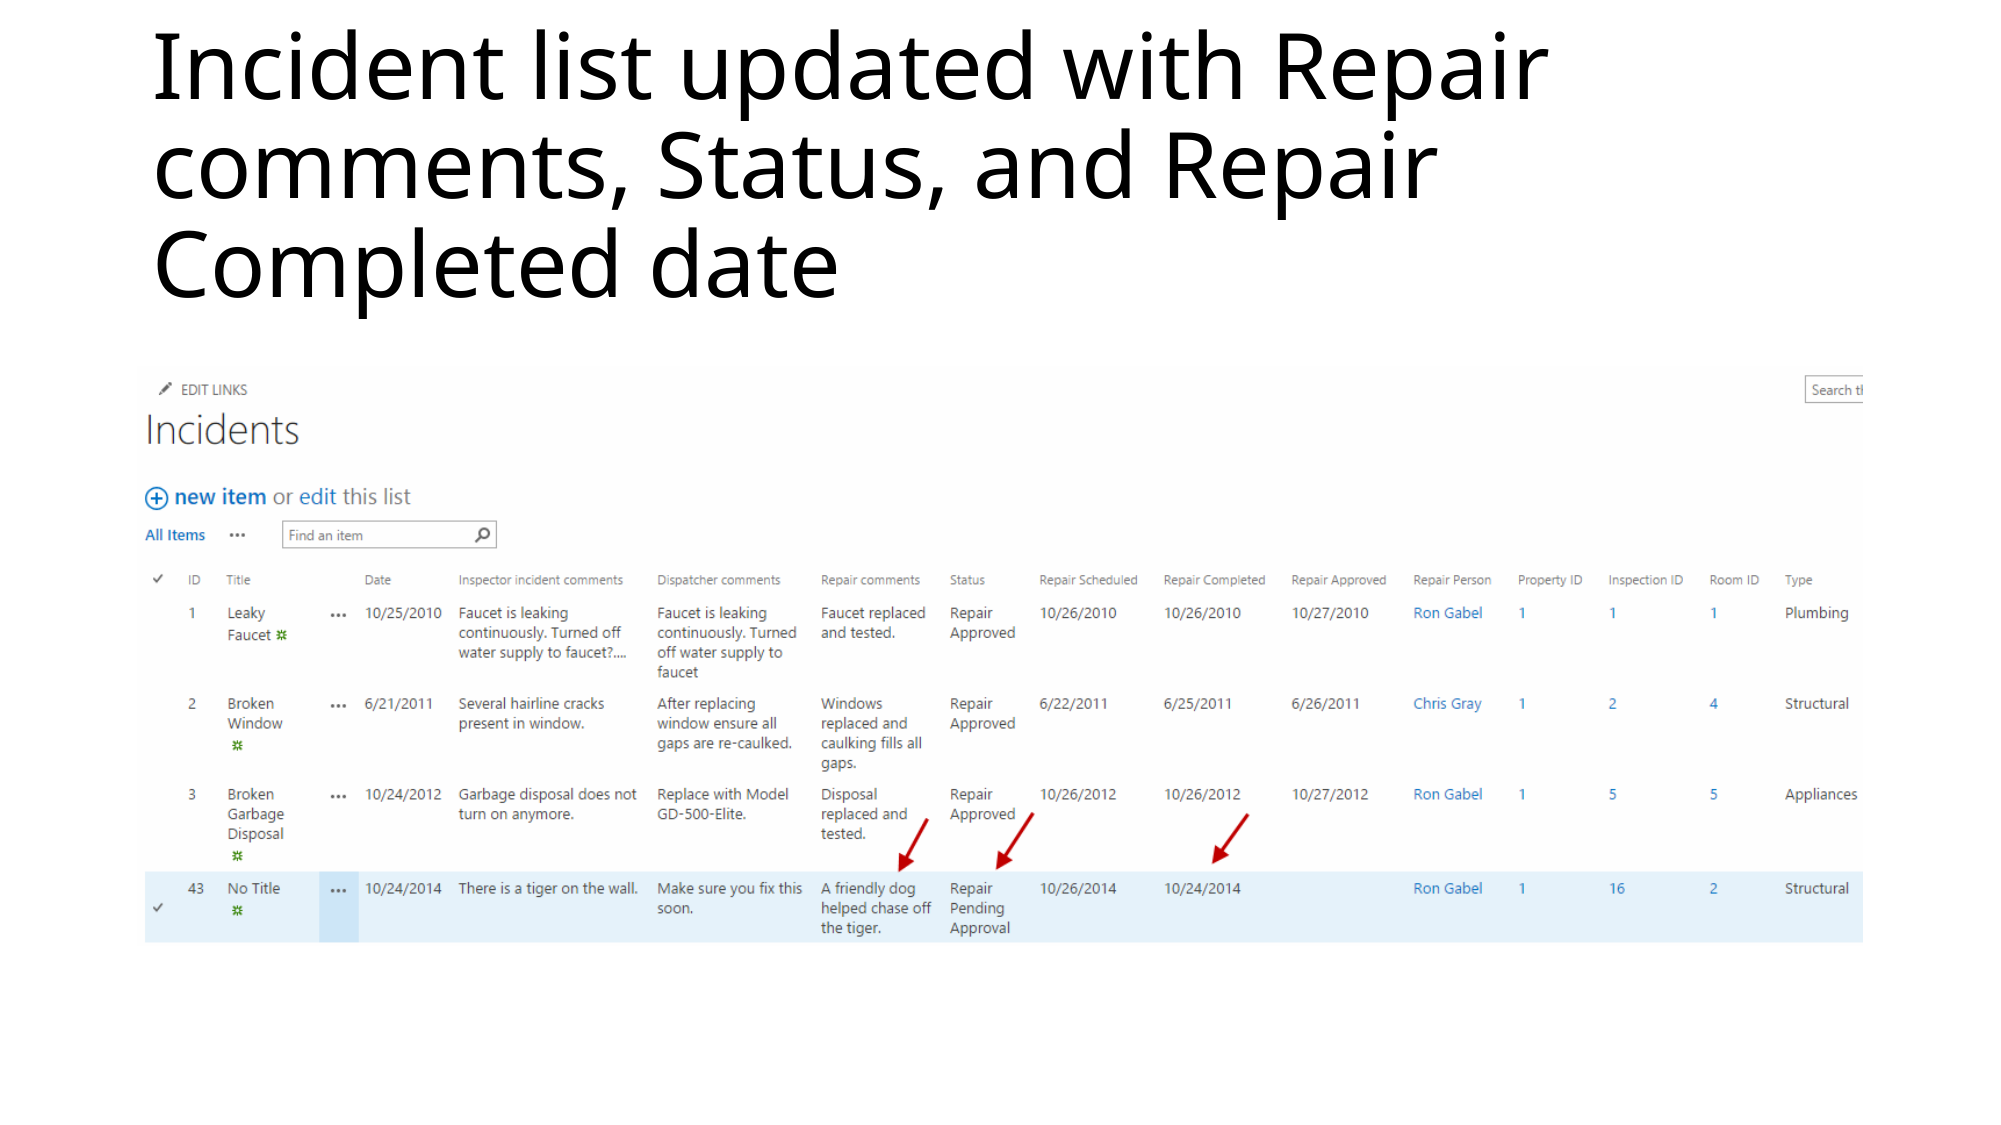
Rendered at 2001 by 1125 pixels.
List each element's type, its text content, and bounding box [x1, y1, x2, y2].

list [137, 366, 1863, 946]
title Incident list updated with Repair comments, Status, and Repair Completed date [137, 59, 1863, 278]
